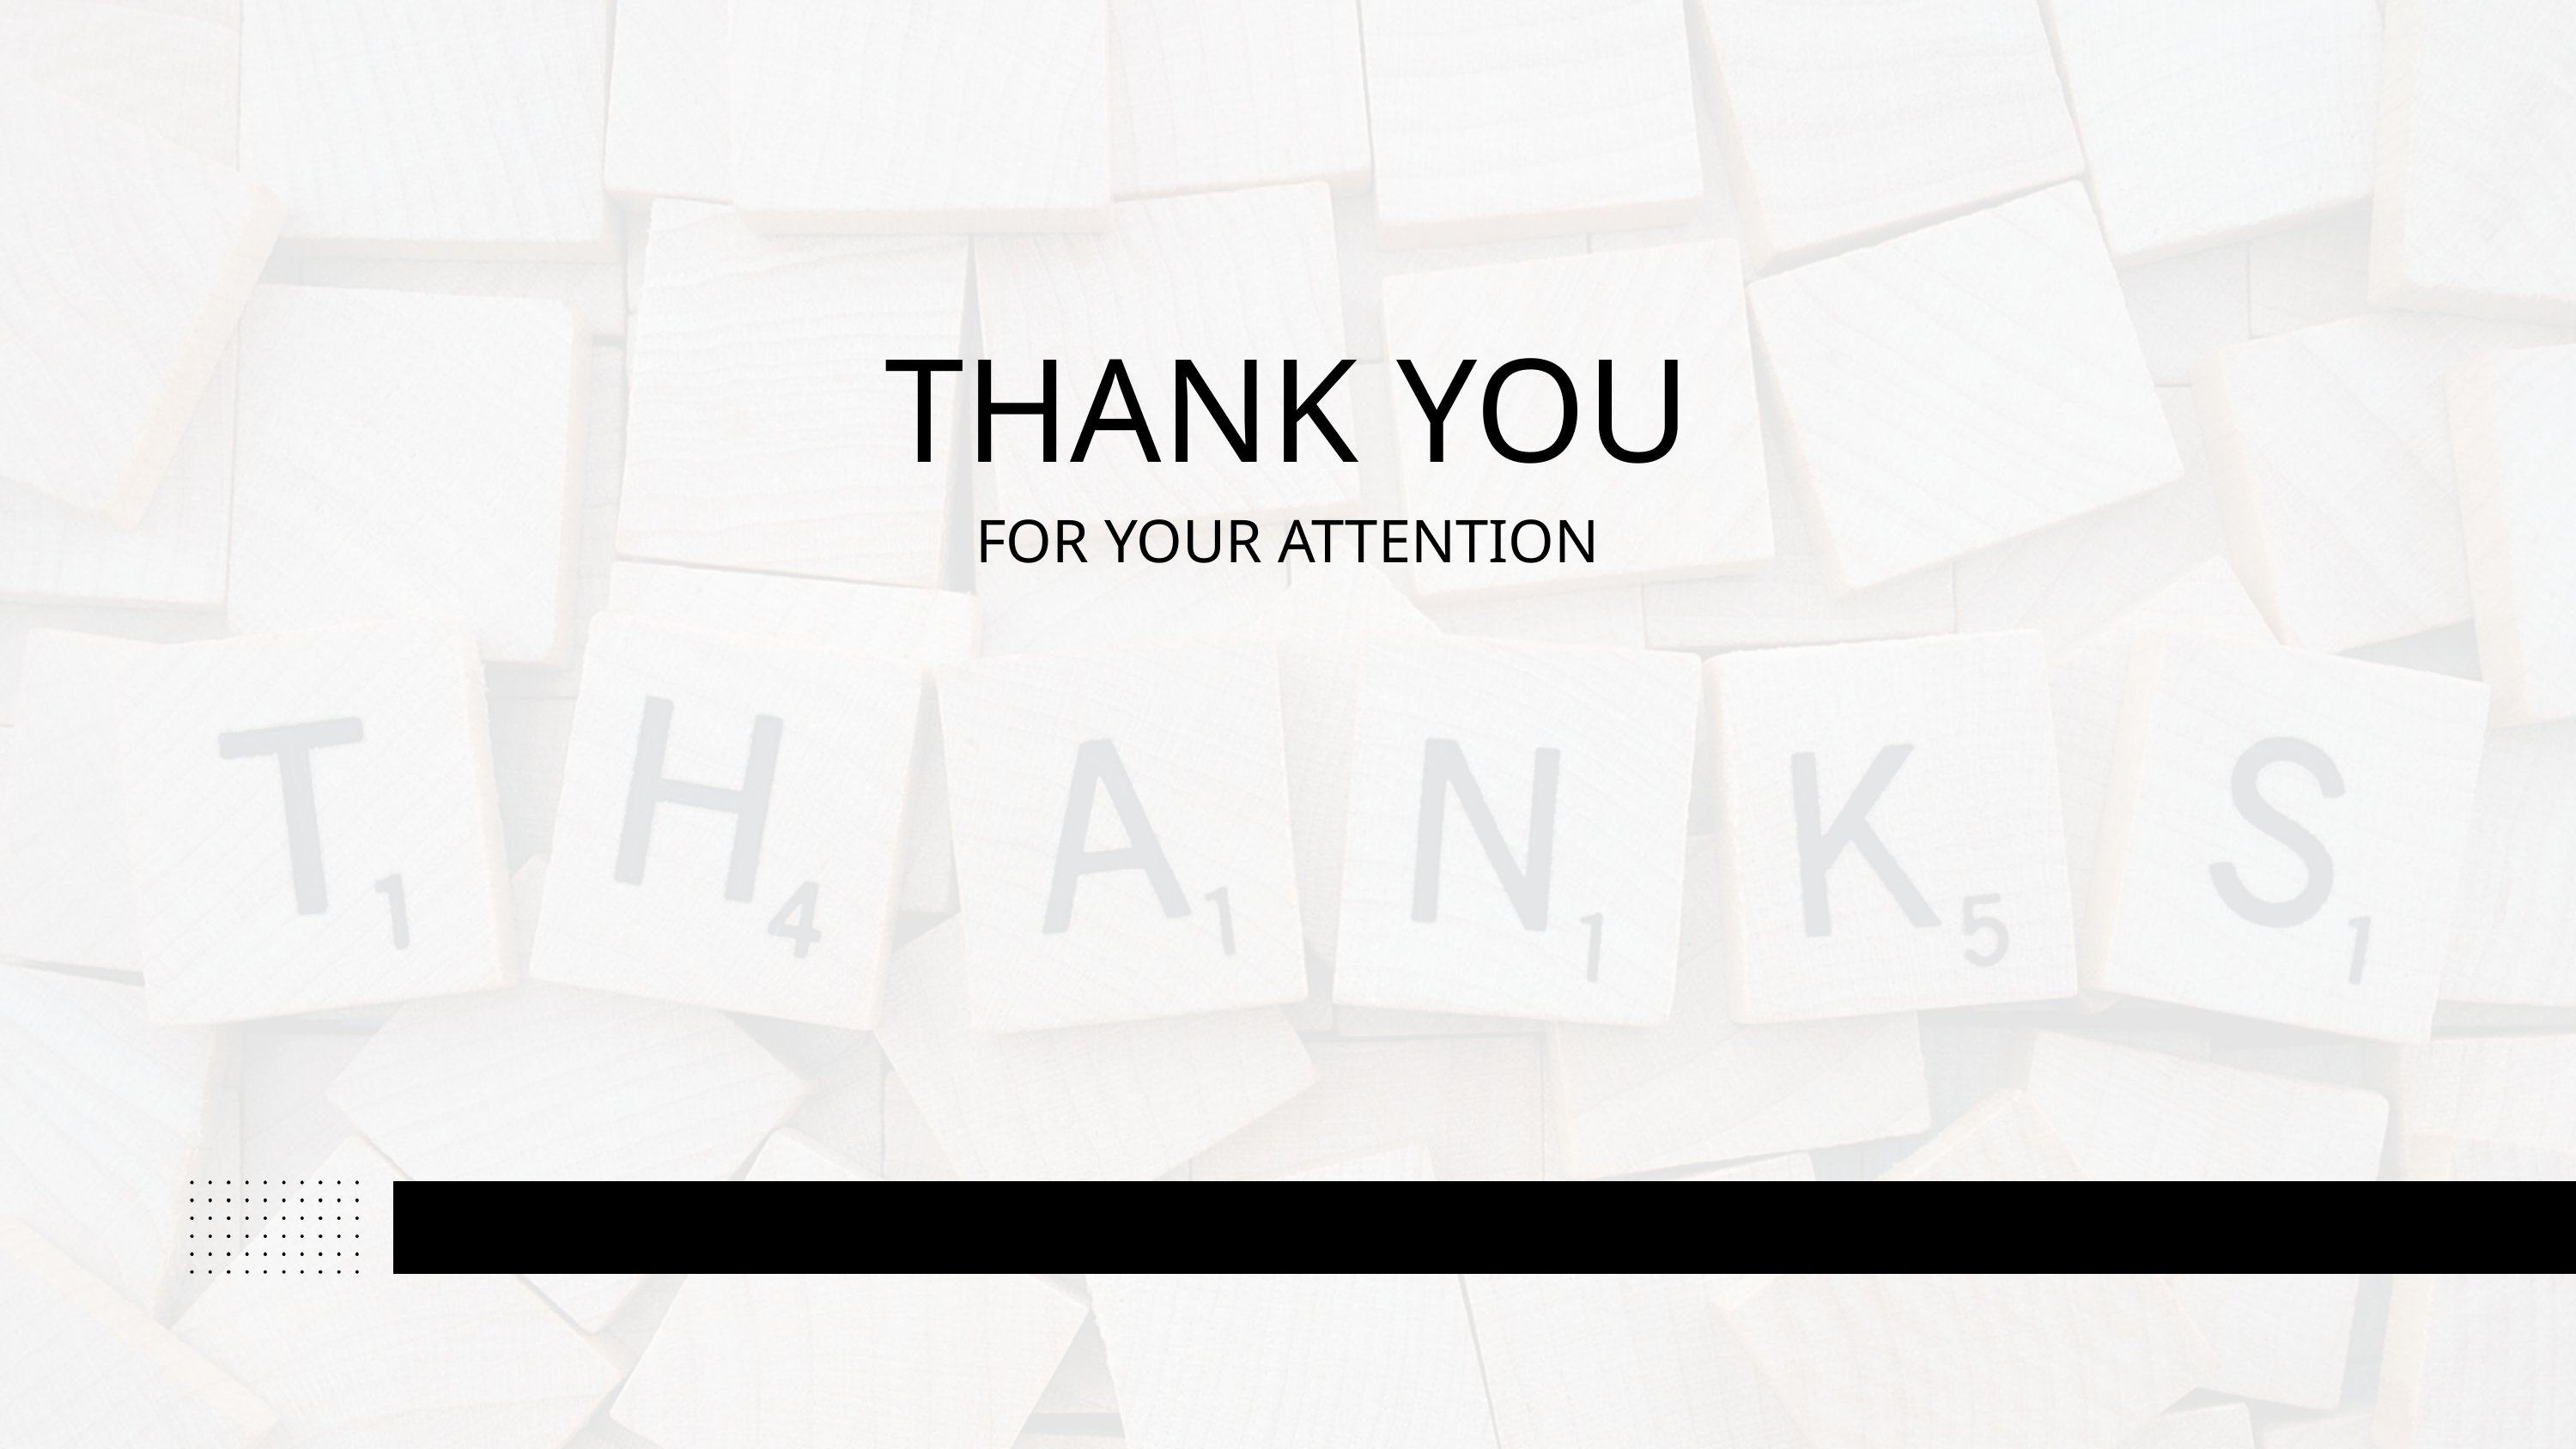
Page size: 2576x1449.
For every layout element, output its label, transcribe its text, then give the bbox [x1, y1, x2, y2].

text_box FOR YOUR ATTENTION [826, 492, 1750, 575]
text_box [190, 1180, 359, 1274]
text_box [392, 1180, 2576, 1274]
text_box THANK YOU [594, 363, 1982, 491]
text_box [0, 0, 2576, 1449]
